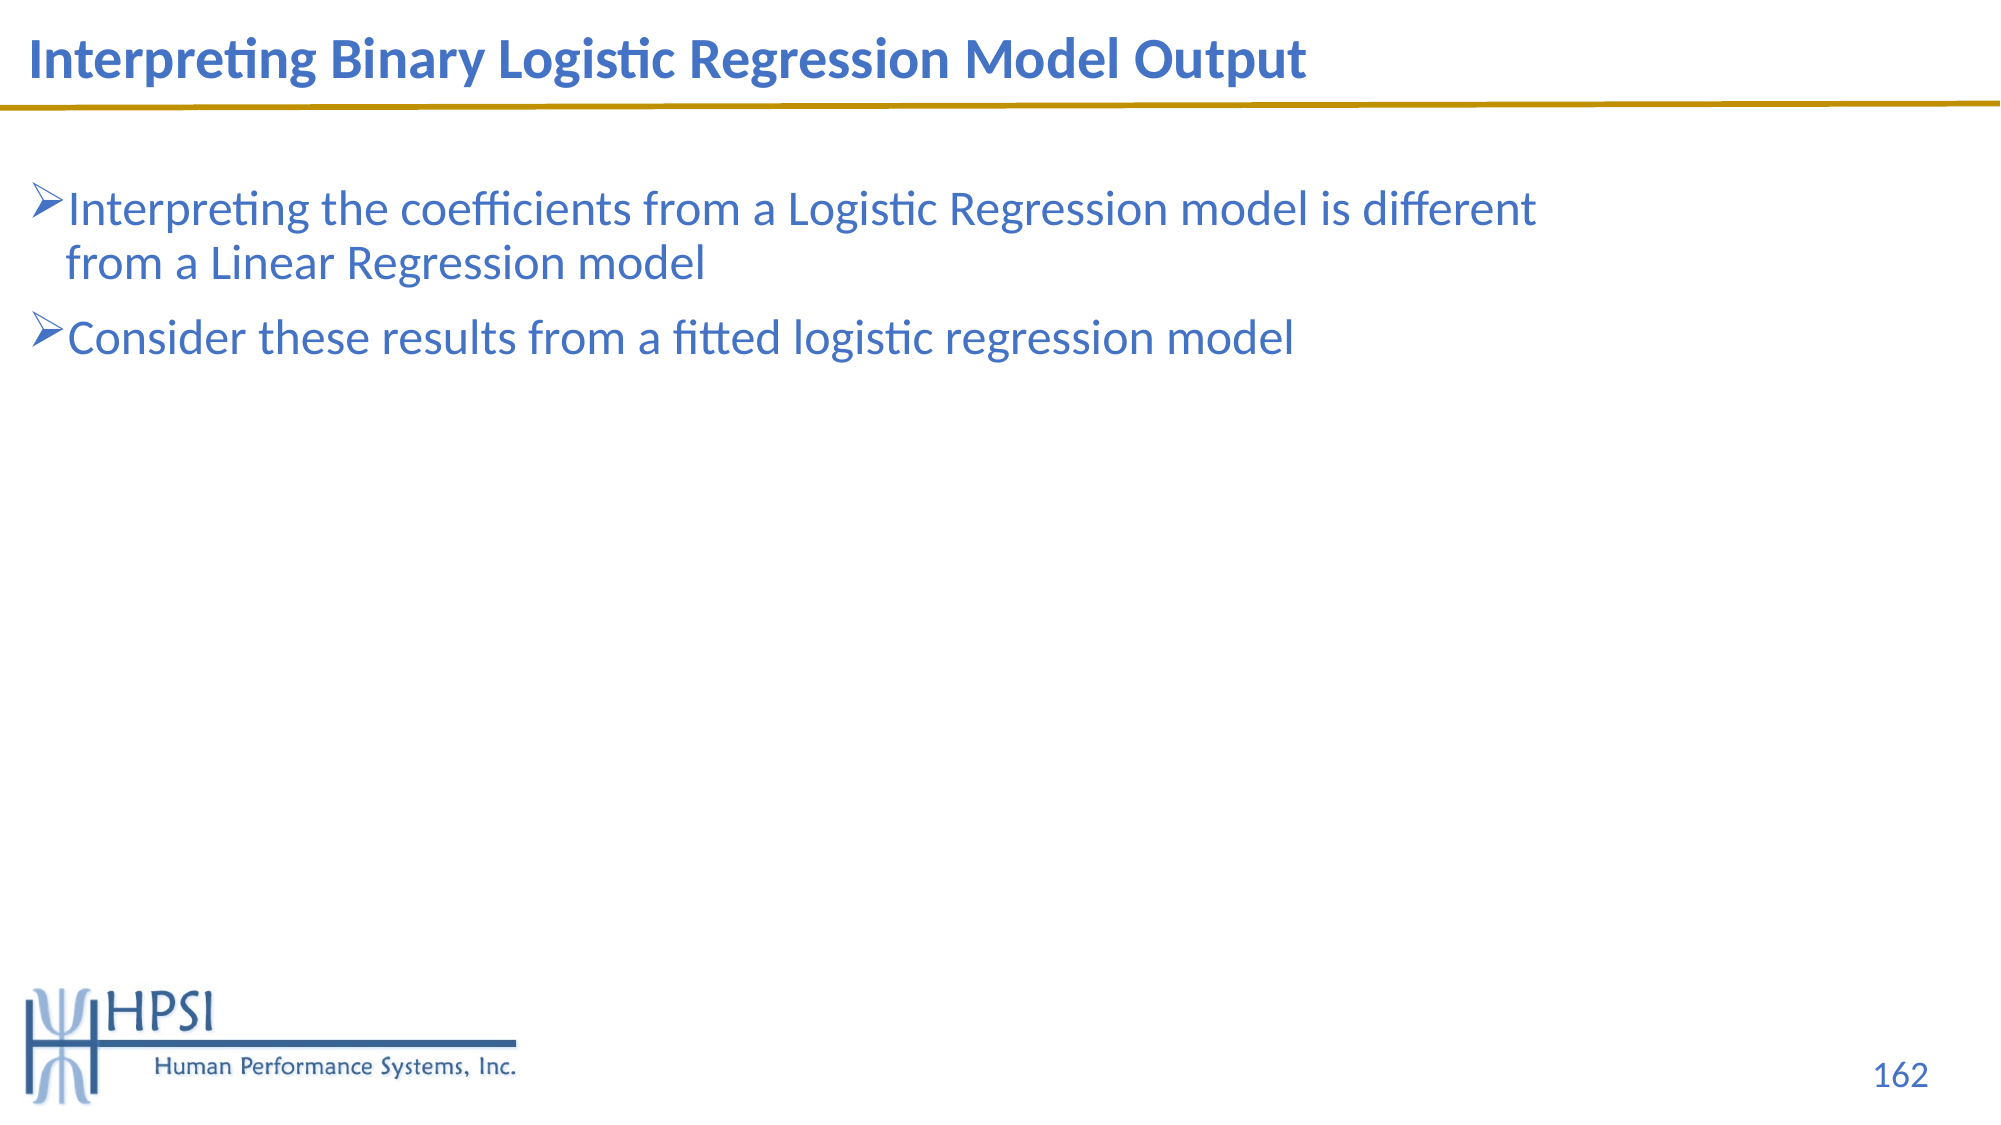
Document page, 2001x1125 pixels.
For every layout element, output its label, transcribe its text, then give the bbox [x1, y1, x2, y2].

picture [21, 981, 524, 1108]
title Interpreting Binary Logistic Regression Model Output [13, 0, 1739, 120]
slide_number 162 [1493, 1042, 1944, 1103]
